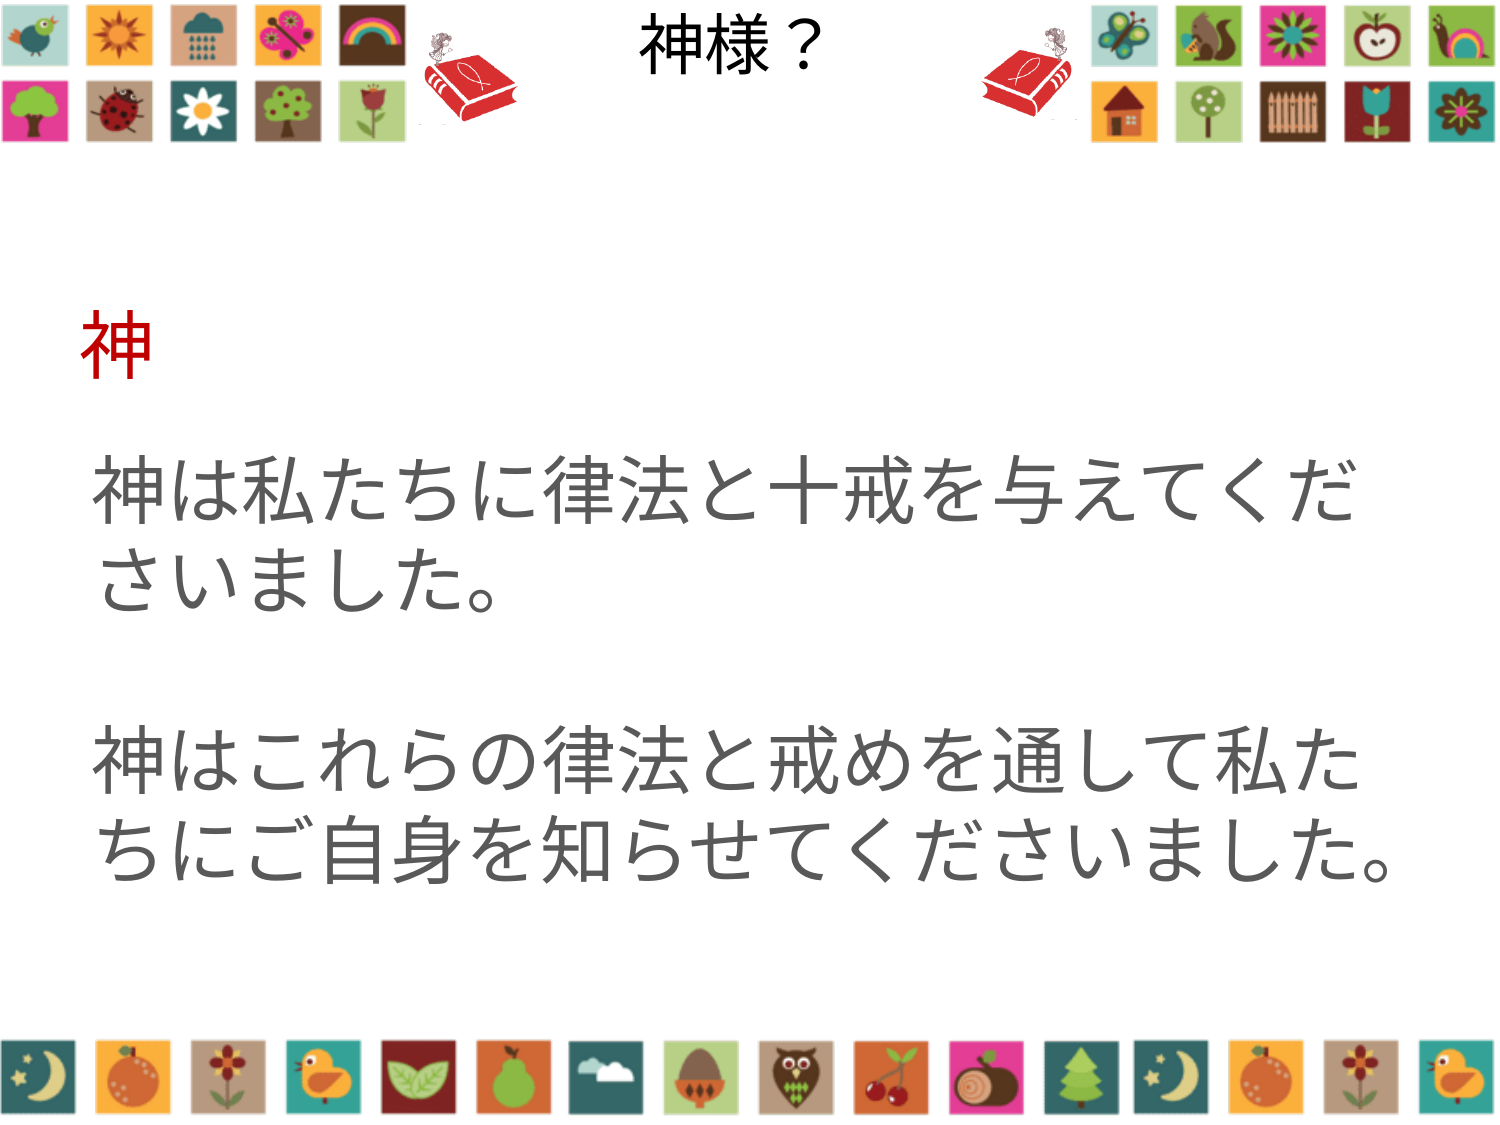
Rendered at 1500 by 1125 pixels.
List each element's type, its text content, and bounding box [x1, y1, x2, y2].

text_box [0, 1028, 1500, 1118]
picture [0, 3, 550, 150]
text_box 神は私たちに律法と十戒を与えてくださいました。 神はこれらの律法と戒めを通して私たちにご自身を知らせてくださいました。 [76, 436, 1424, 902]
text_box 神 [64, 290, 1412, 396]
picture [950, 3, 1500, 150]
text_box 神様？ [414, 0, 1080, 91]
